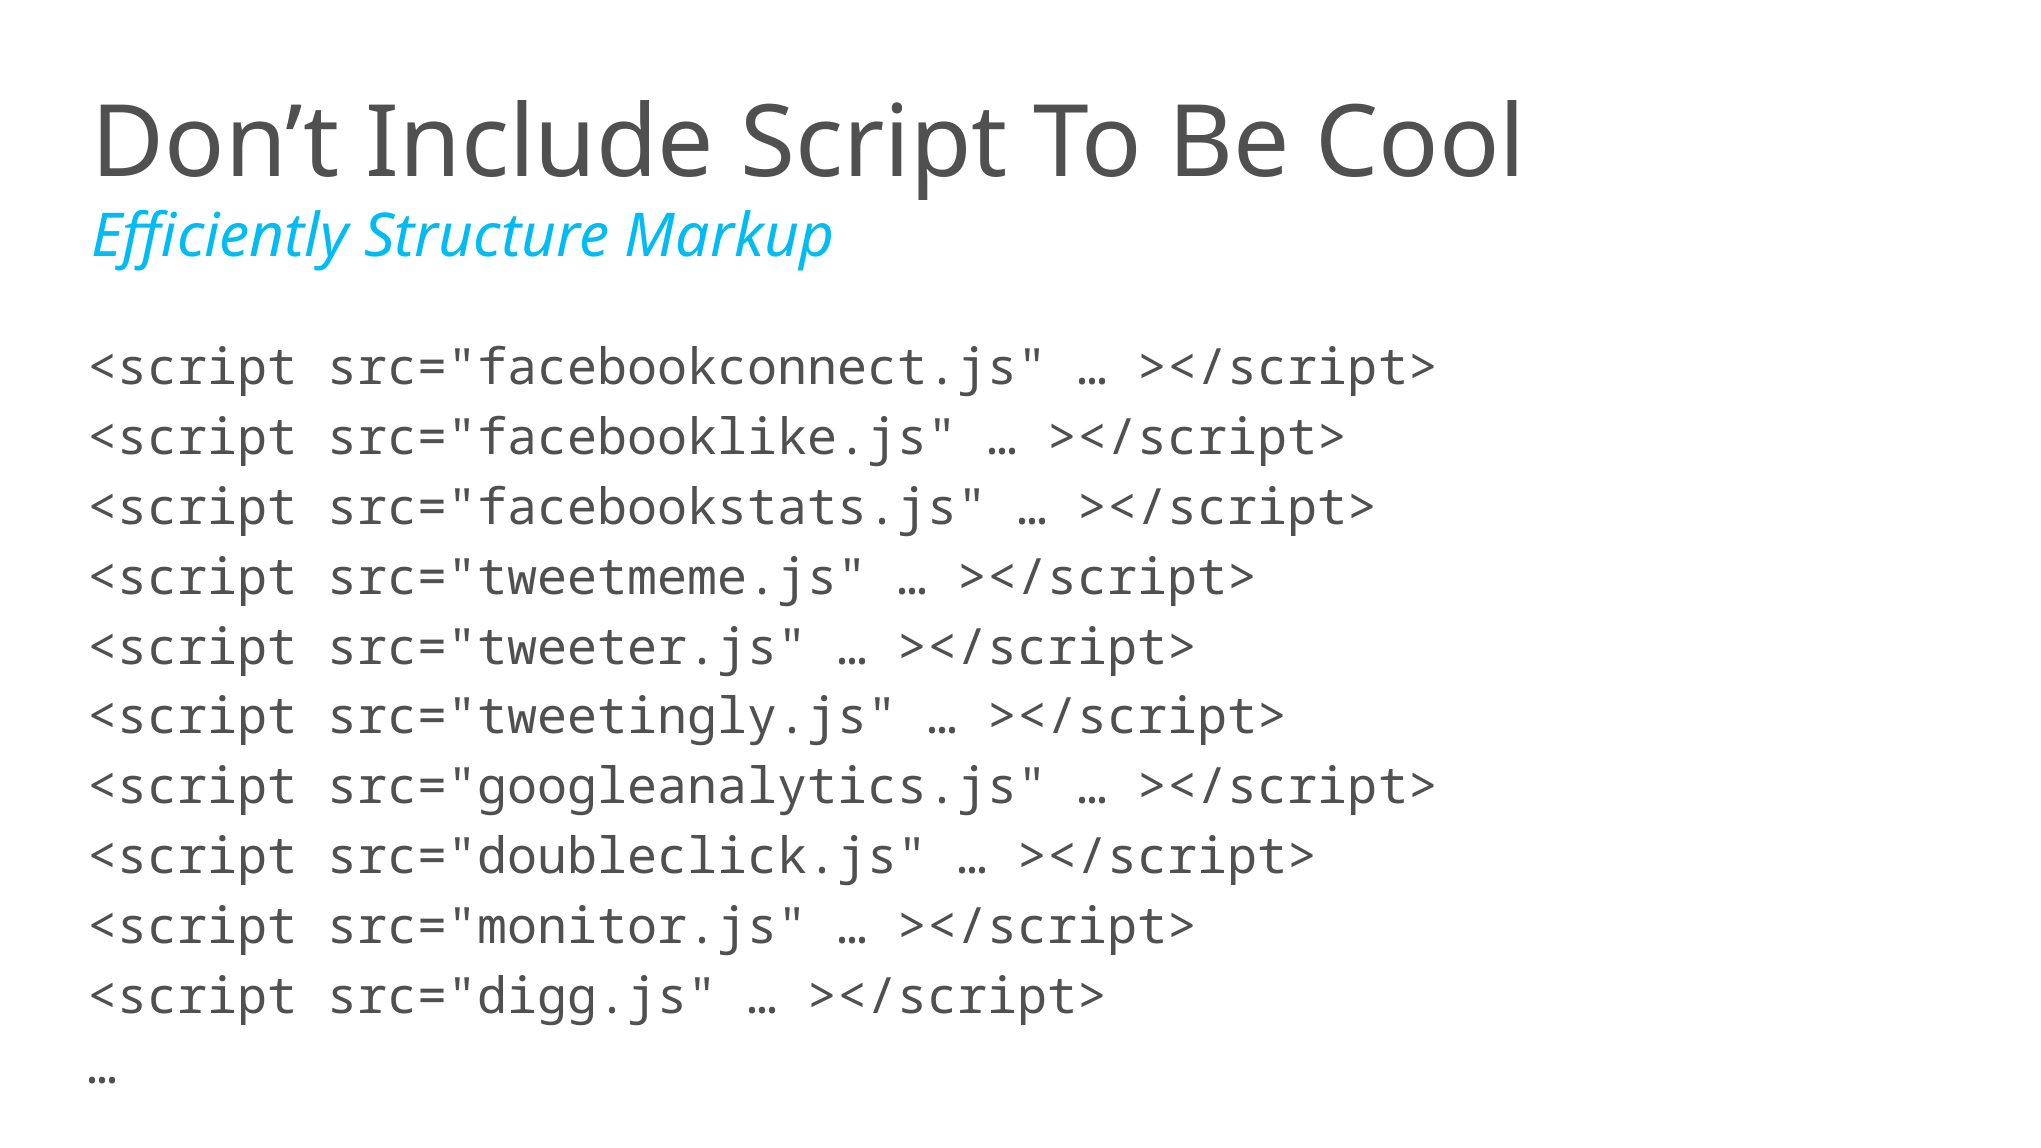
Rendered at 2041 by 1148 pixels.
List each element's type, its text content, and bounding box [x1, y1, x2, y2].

text_box <script src="facebookconnect.js" … ></script> <script src="facebooklike.js" … ></script> <script src="facebookstats.js" … ></script> <script src="tweetmeme.js" … ></script> <script src="tweeter.js" … ></script> <script src="tweetingly.js" … ></script> <script src="googleanalytics.js" … ></script> <script src="doubleclick.js" … ></script> <script src="monitor.js" … ></script> <script src="digg.js" … ></script> … [57, 310, 1870, 562]
text_box Don’t Include Script To Be Cool Efficiently Structure Markup [91, 76, 1928, 198]
